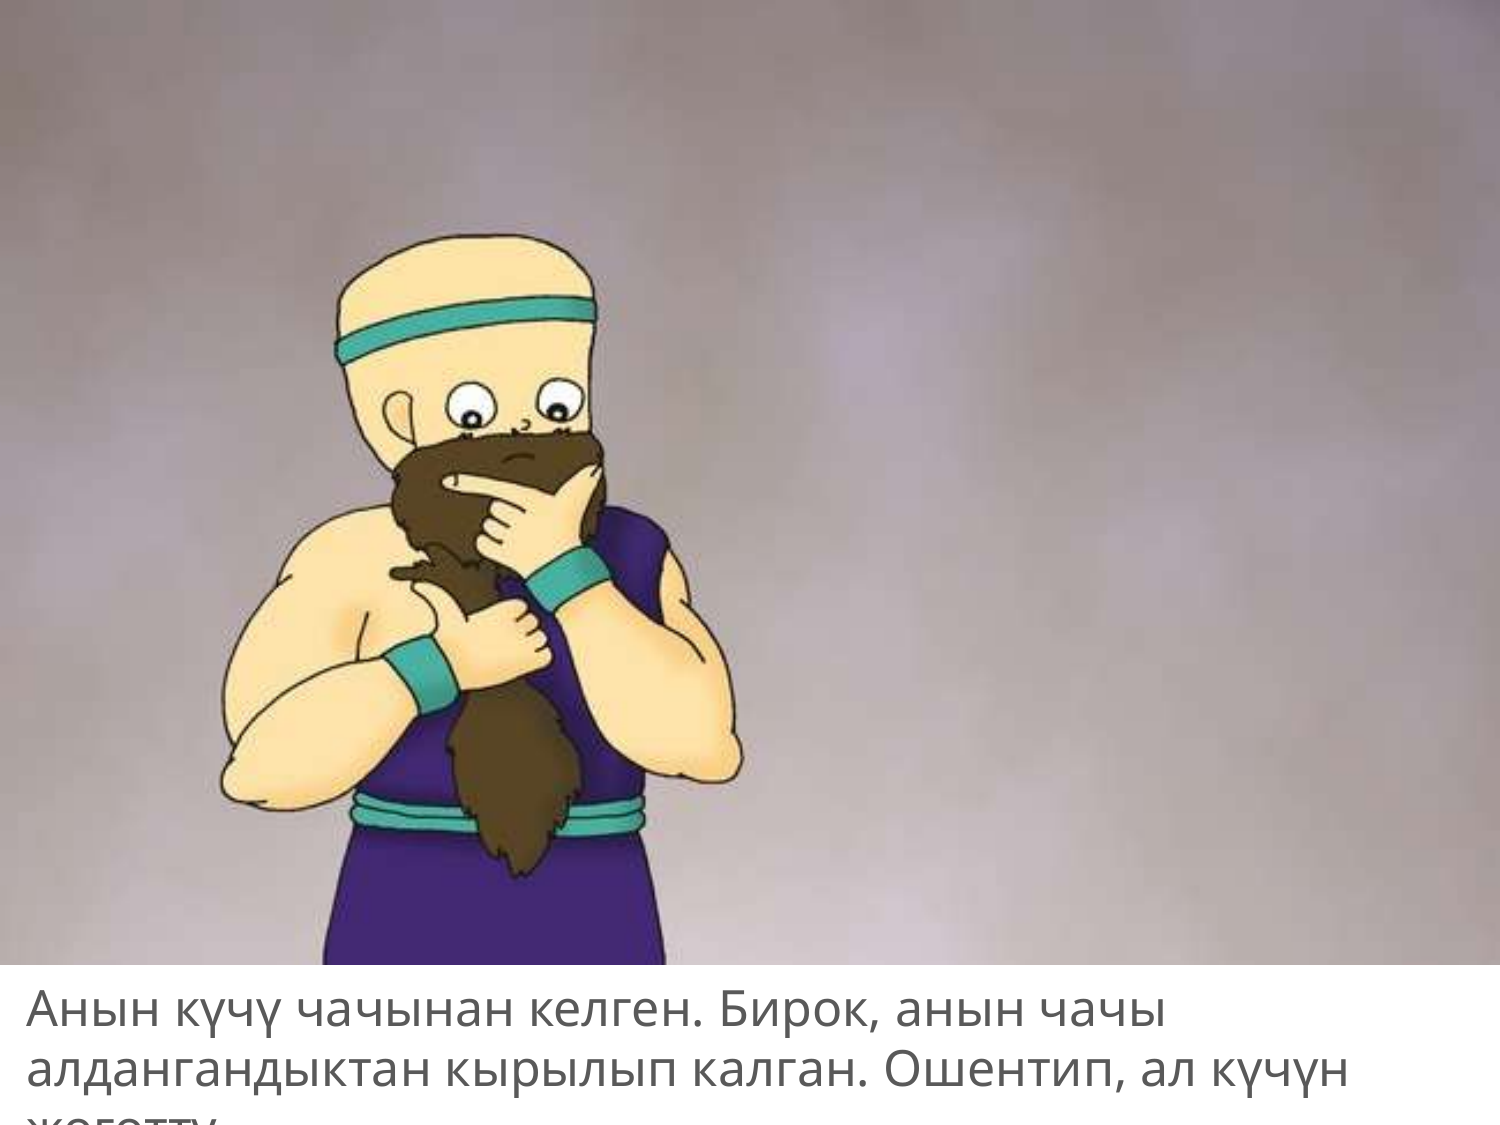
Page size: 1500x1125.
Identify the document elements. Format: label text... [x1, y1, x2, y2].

text_box Анын күчү чачынан келген. Бирок, анын чачы алдангандыктан кырылып калган. Ошентип, ал күчүн жоготту. [11, 973, 1498, 1125]
picture [0, 0, 1500, 965]
